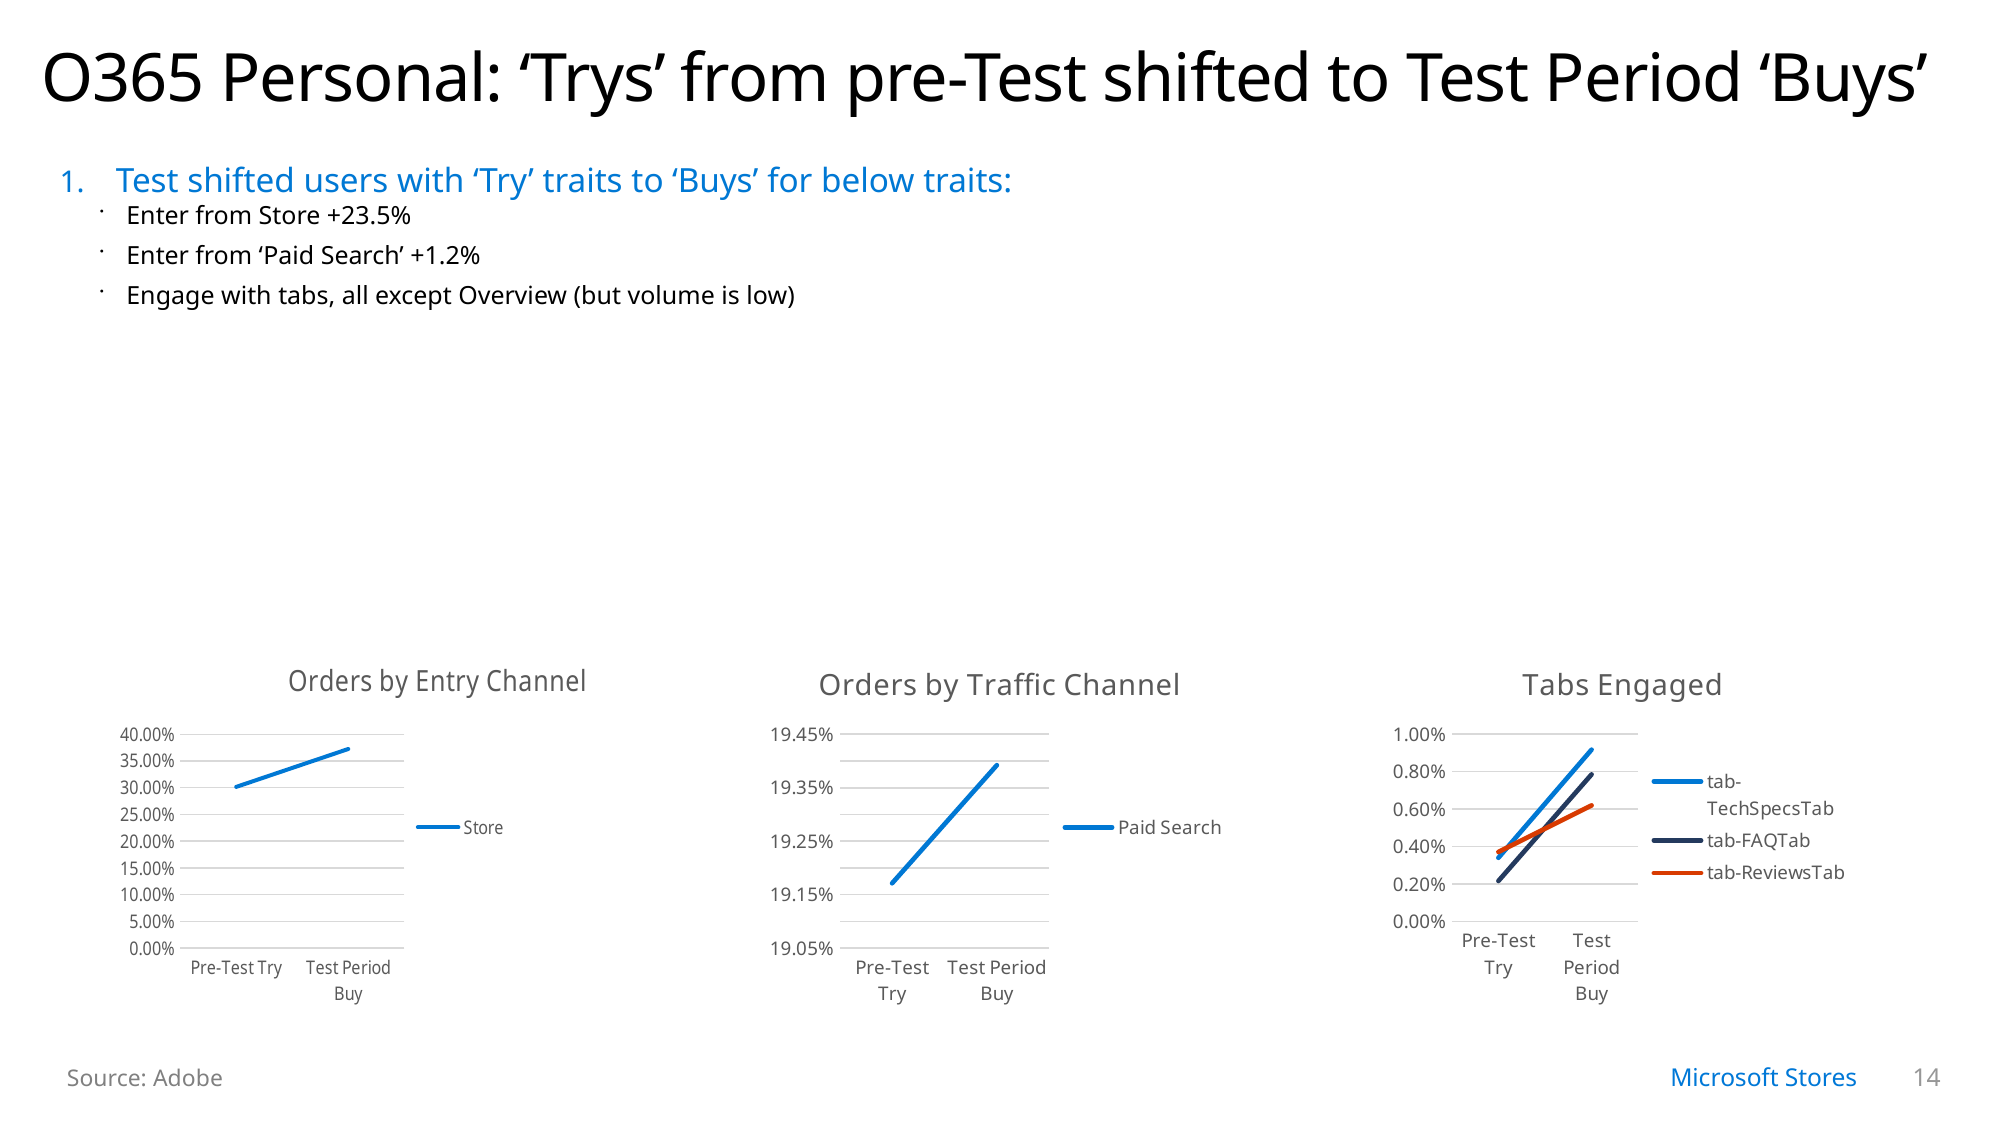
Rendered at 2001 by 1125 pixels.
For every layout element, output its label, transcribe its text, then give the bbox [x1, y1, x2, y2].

text_box Source: Adobe [42, 1054, 493, 1104]
chart [759, 639, 1241, 1016]
title O365 Personal: ‘Trys’ from pre-Test shifted to Test Period ‘Buys’ [41, 34, 1959, 116]
chart [1382, 639, 1864, 1016]
chart [111, 639, 593, 1016]
list Test shifted users with ‘Try’ traits to ‘Buys’ for below traits: Enter from Store +23.5% Enter from ‘Paid Search’ +1.2% Engage with tabs, all except Overview (but volume is low) [41, 159, 1266, 401]
